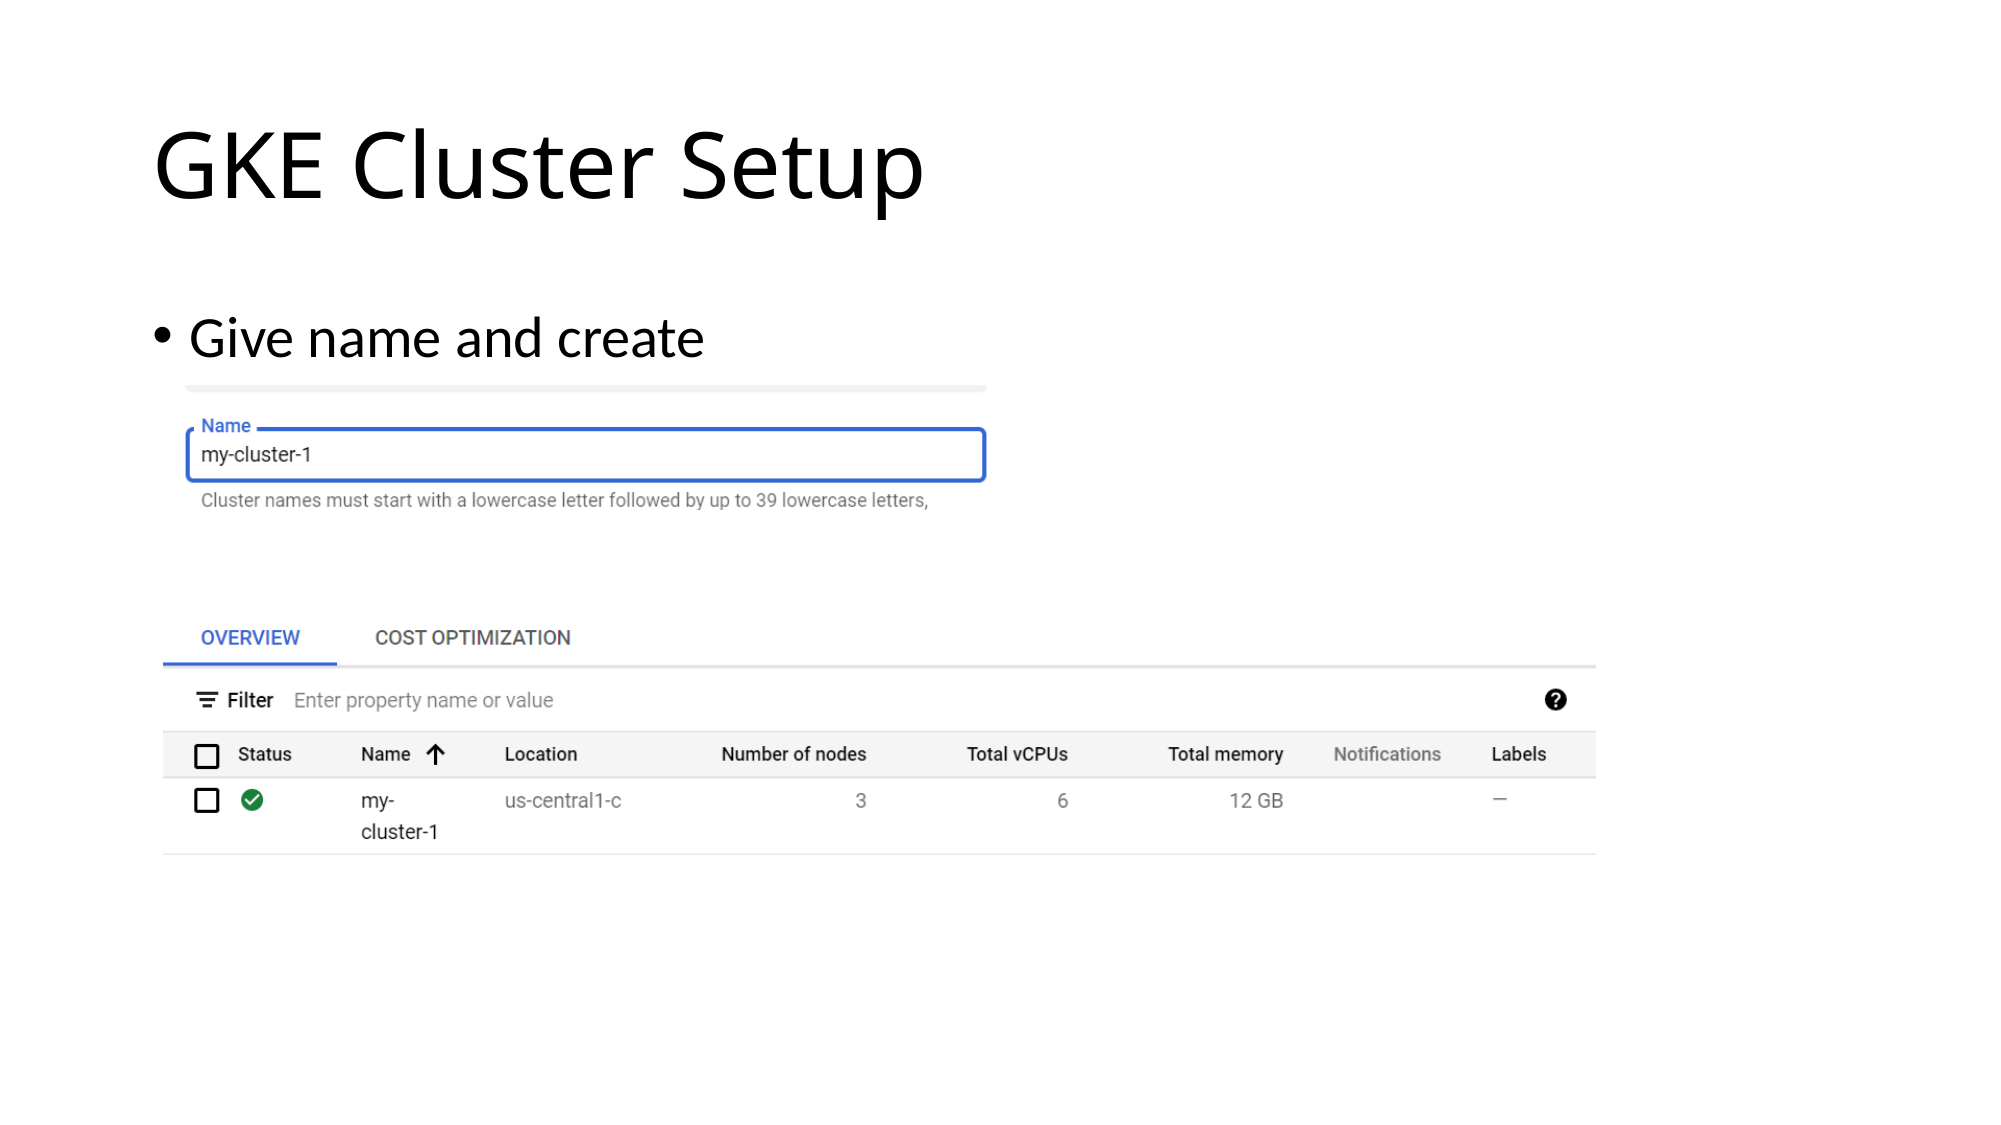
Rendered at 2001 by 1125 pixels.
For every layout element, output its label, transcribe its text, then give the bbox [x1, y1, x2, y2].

list Give name and create [137, 299, 1863, 1014]
picture [170, 385, 1000, 510]
picture [137, 581, 1596, 861]
title GKE Cluster Setup [137, 59, 1863, 278]
